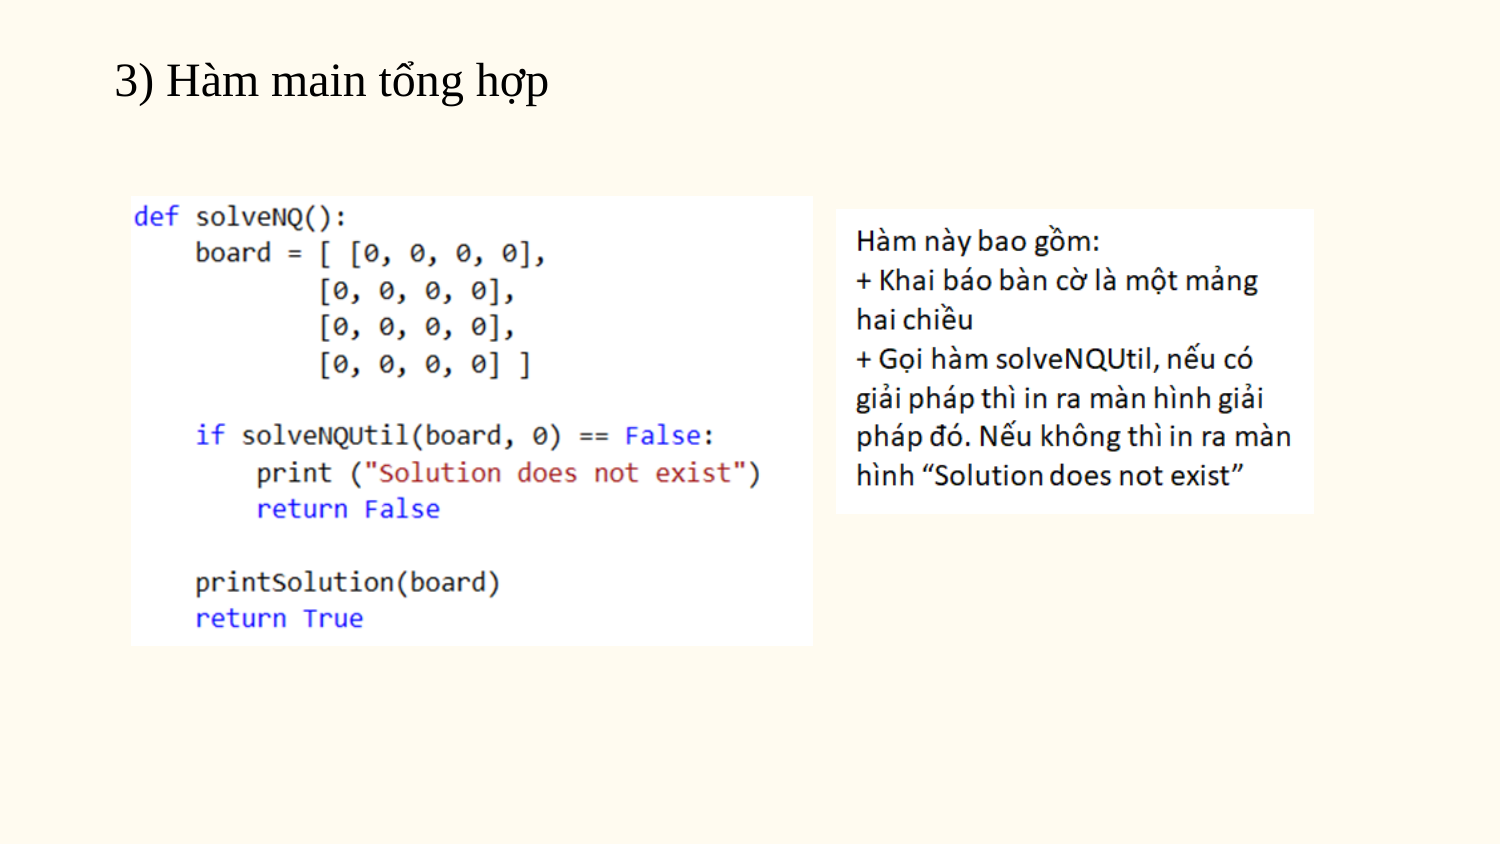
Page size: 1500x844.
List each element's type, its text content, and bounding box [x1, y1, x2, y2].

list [130, 196, 813, 646]
title 3) Hàm main tổng hợp [103, 44, 1397, 117]
picture [835, 208, 1314, 514]
